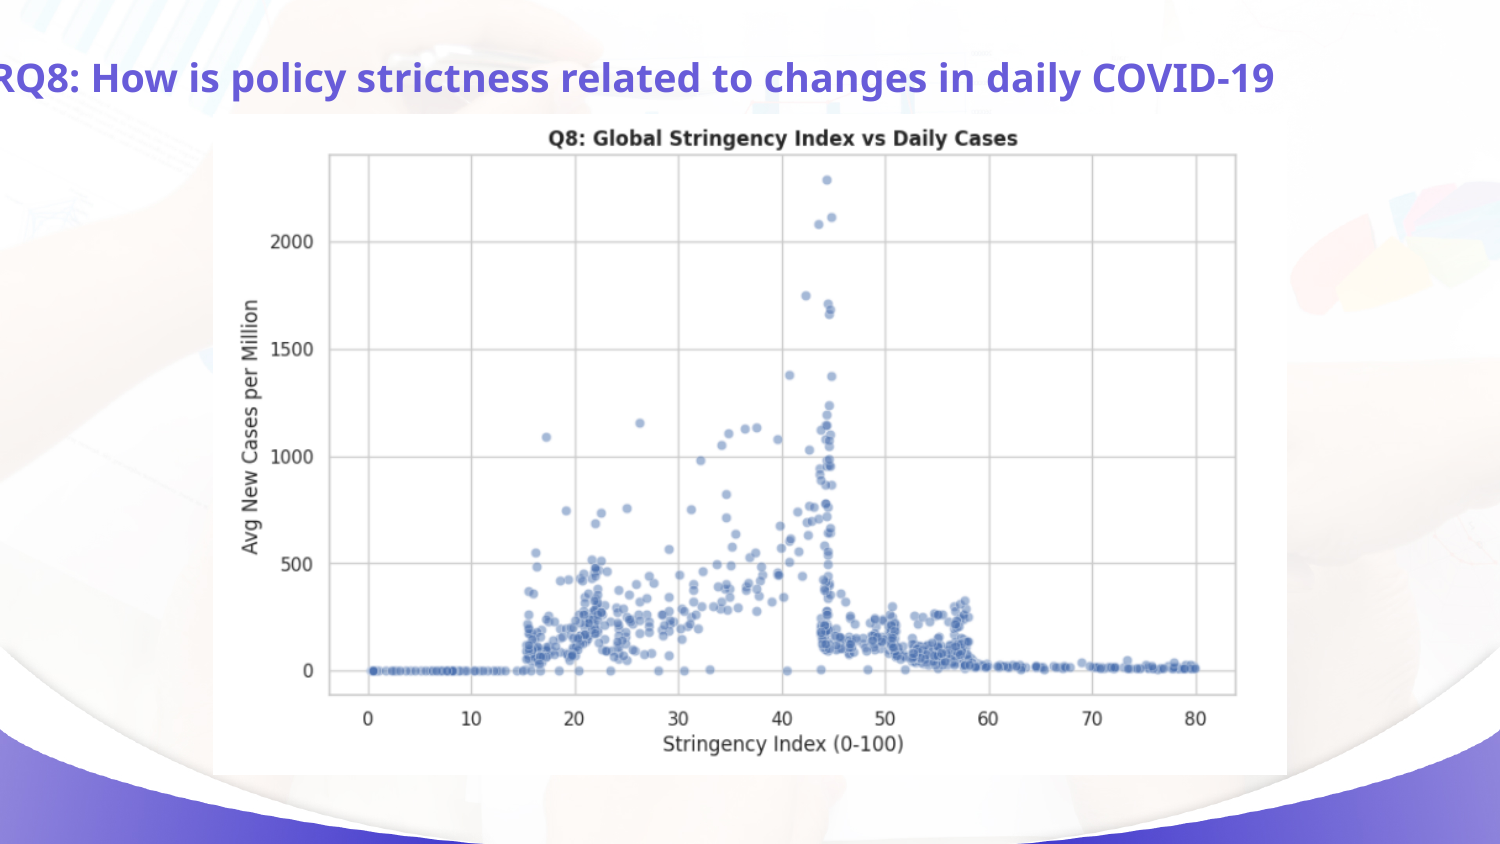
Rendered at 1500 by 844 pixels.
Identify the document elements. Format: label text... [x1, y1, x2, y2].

picture [0, 0, 1500, 844]
text_box RQ8: How is policy strictness related to changes in daily COVID-19 cases? [0, 22, 1324, 150]
